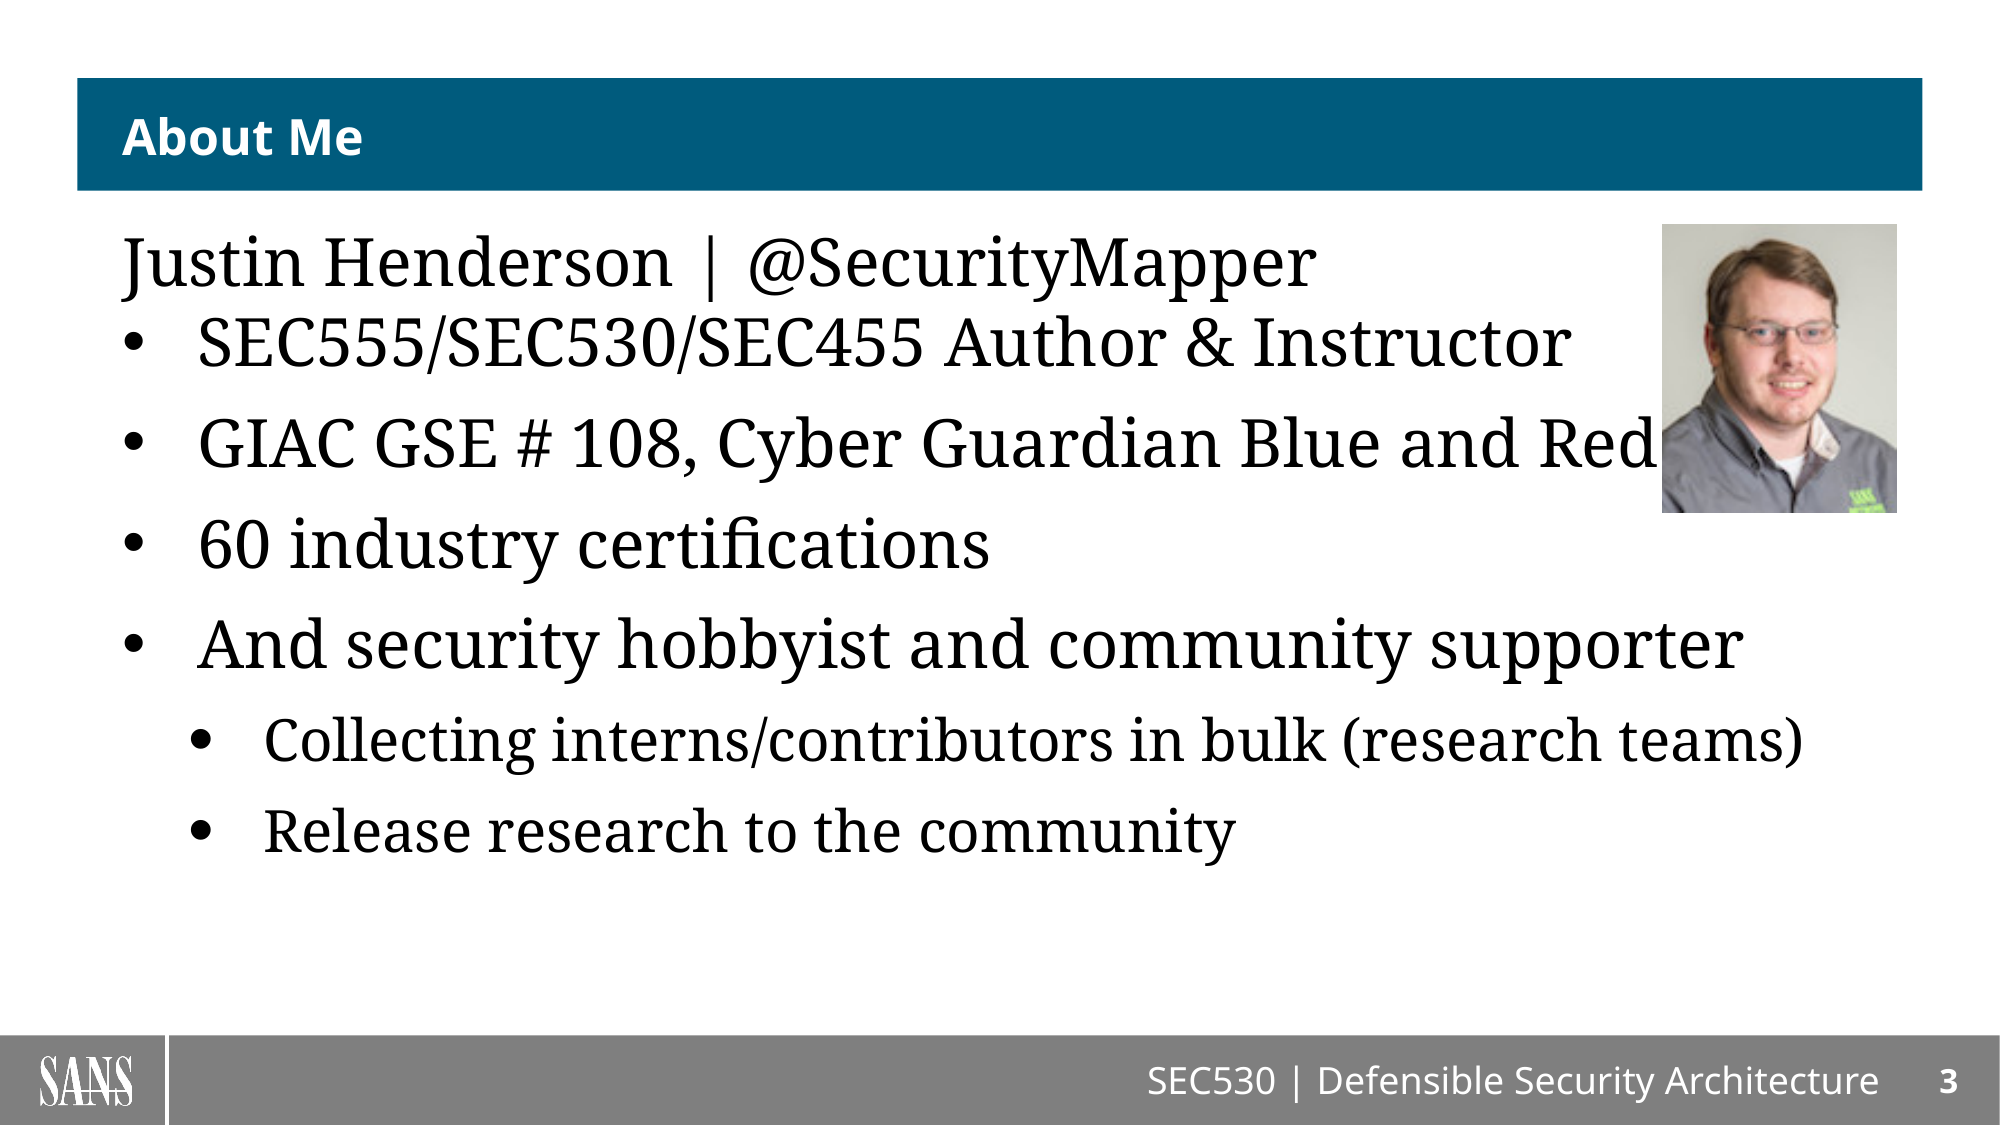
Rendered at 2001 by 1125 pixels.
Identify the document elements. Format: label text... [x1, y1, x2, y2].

title About Me [107, 78, 1893, 191]
list Justin Henderson | @SecurityMapper SEC555/SEC530/SEC455 Author & Instructor GIAC GSE # 108, Cyber Guardian Blue and Red 60 industry certifications And security hobbyist and community supporter Collecting interns/contributors in bulk (research teams) Release research to the community [107, 212, 1893, 1013]
picture [1662, 224, 1897, 513]
